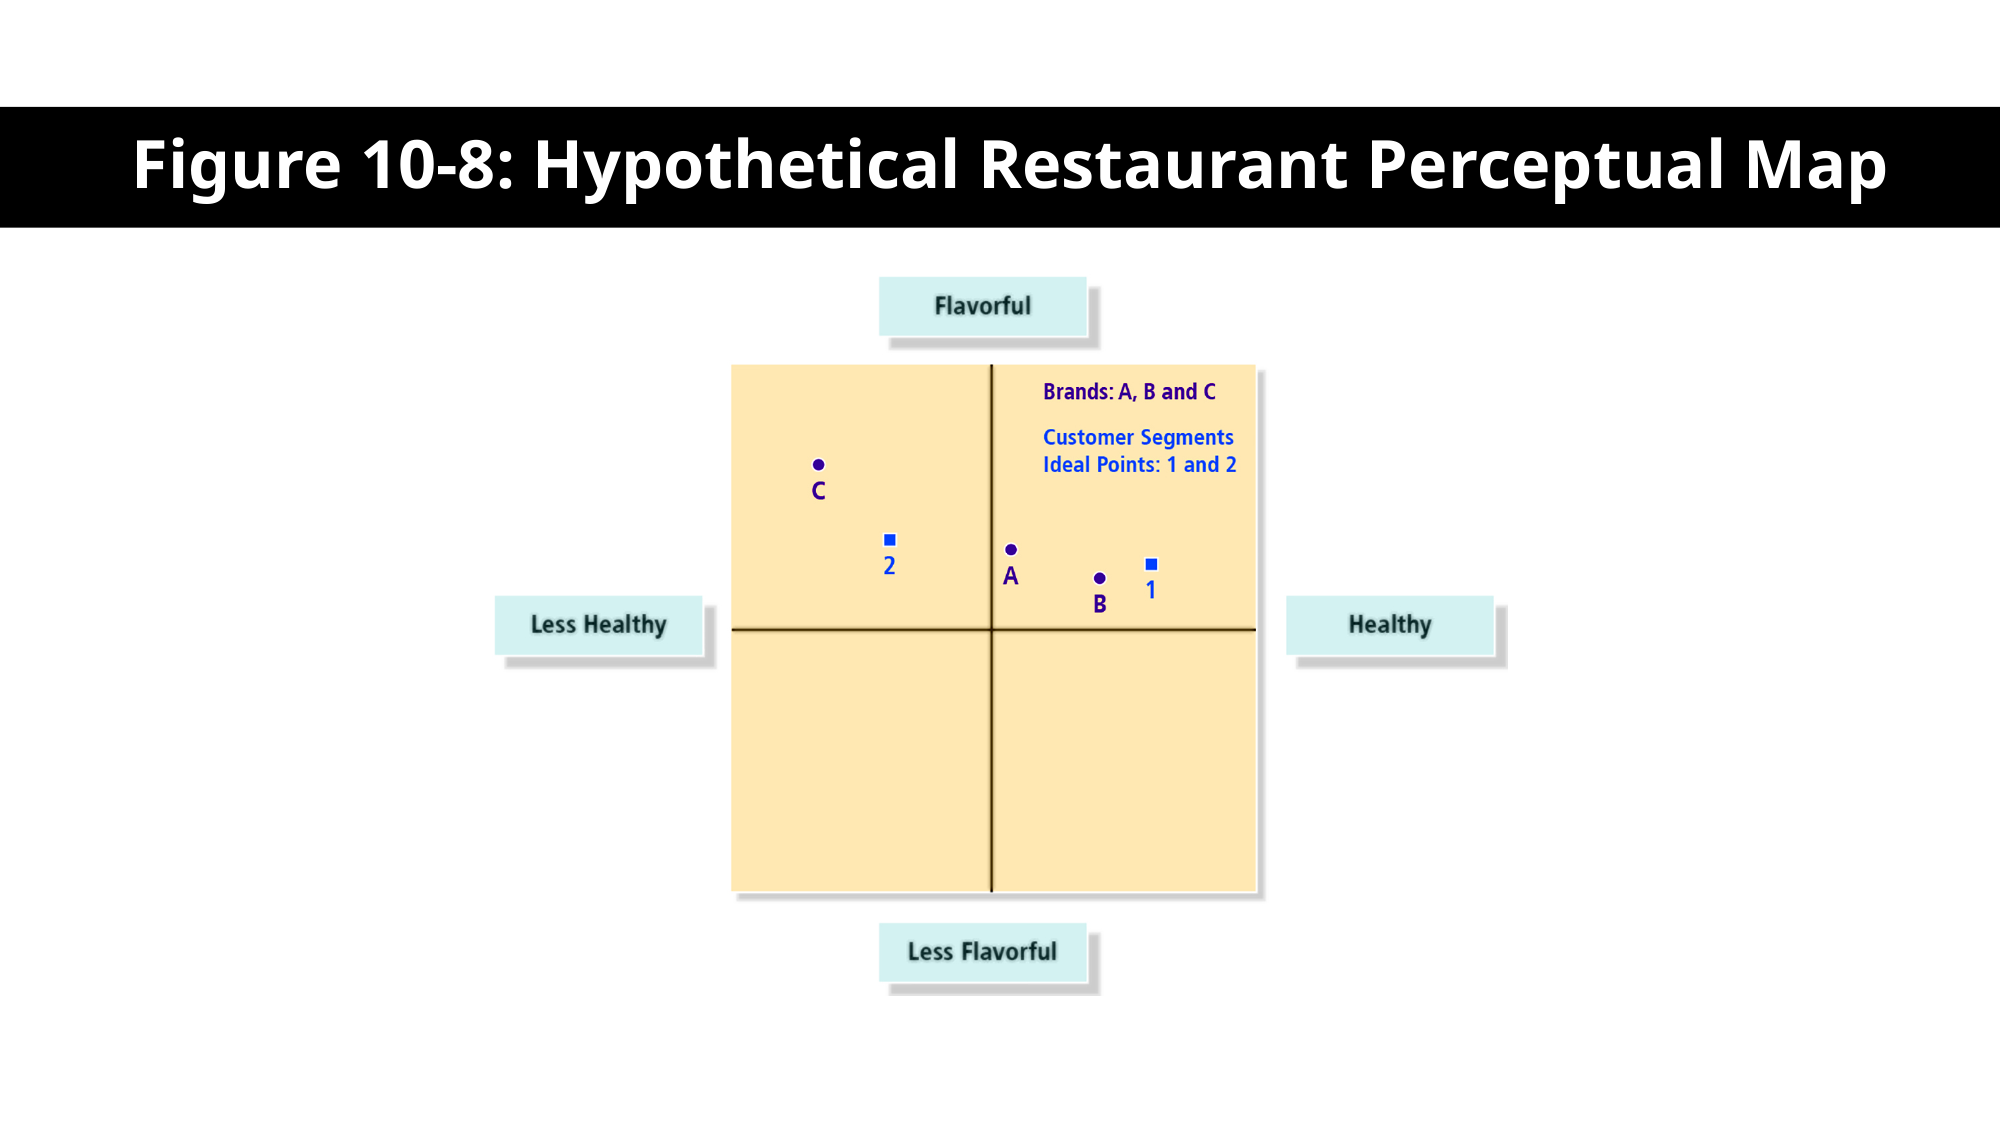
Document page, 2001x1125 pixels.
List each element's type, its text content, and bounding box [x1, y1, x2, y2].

title Figure 10-8: Hypothetical Restaurant Perceptual Map [91, 105, 1931, 228]
picture [492, 274, 1508, 996]
text_box [0, 106, 2000, 229]
